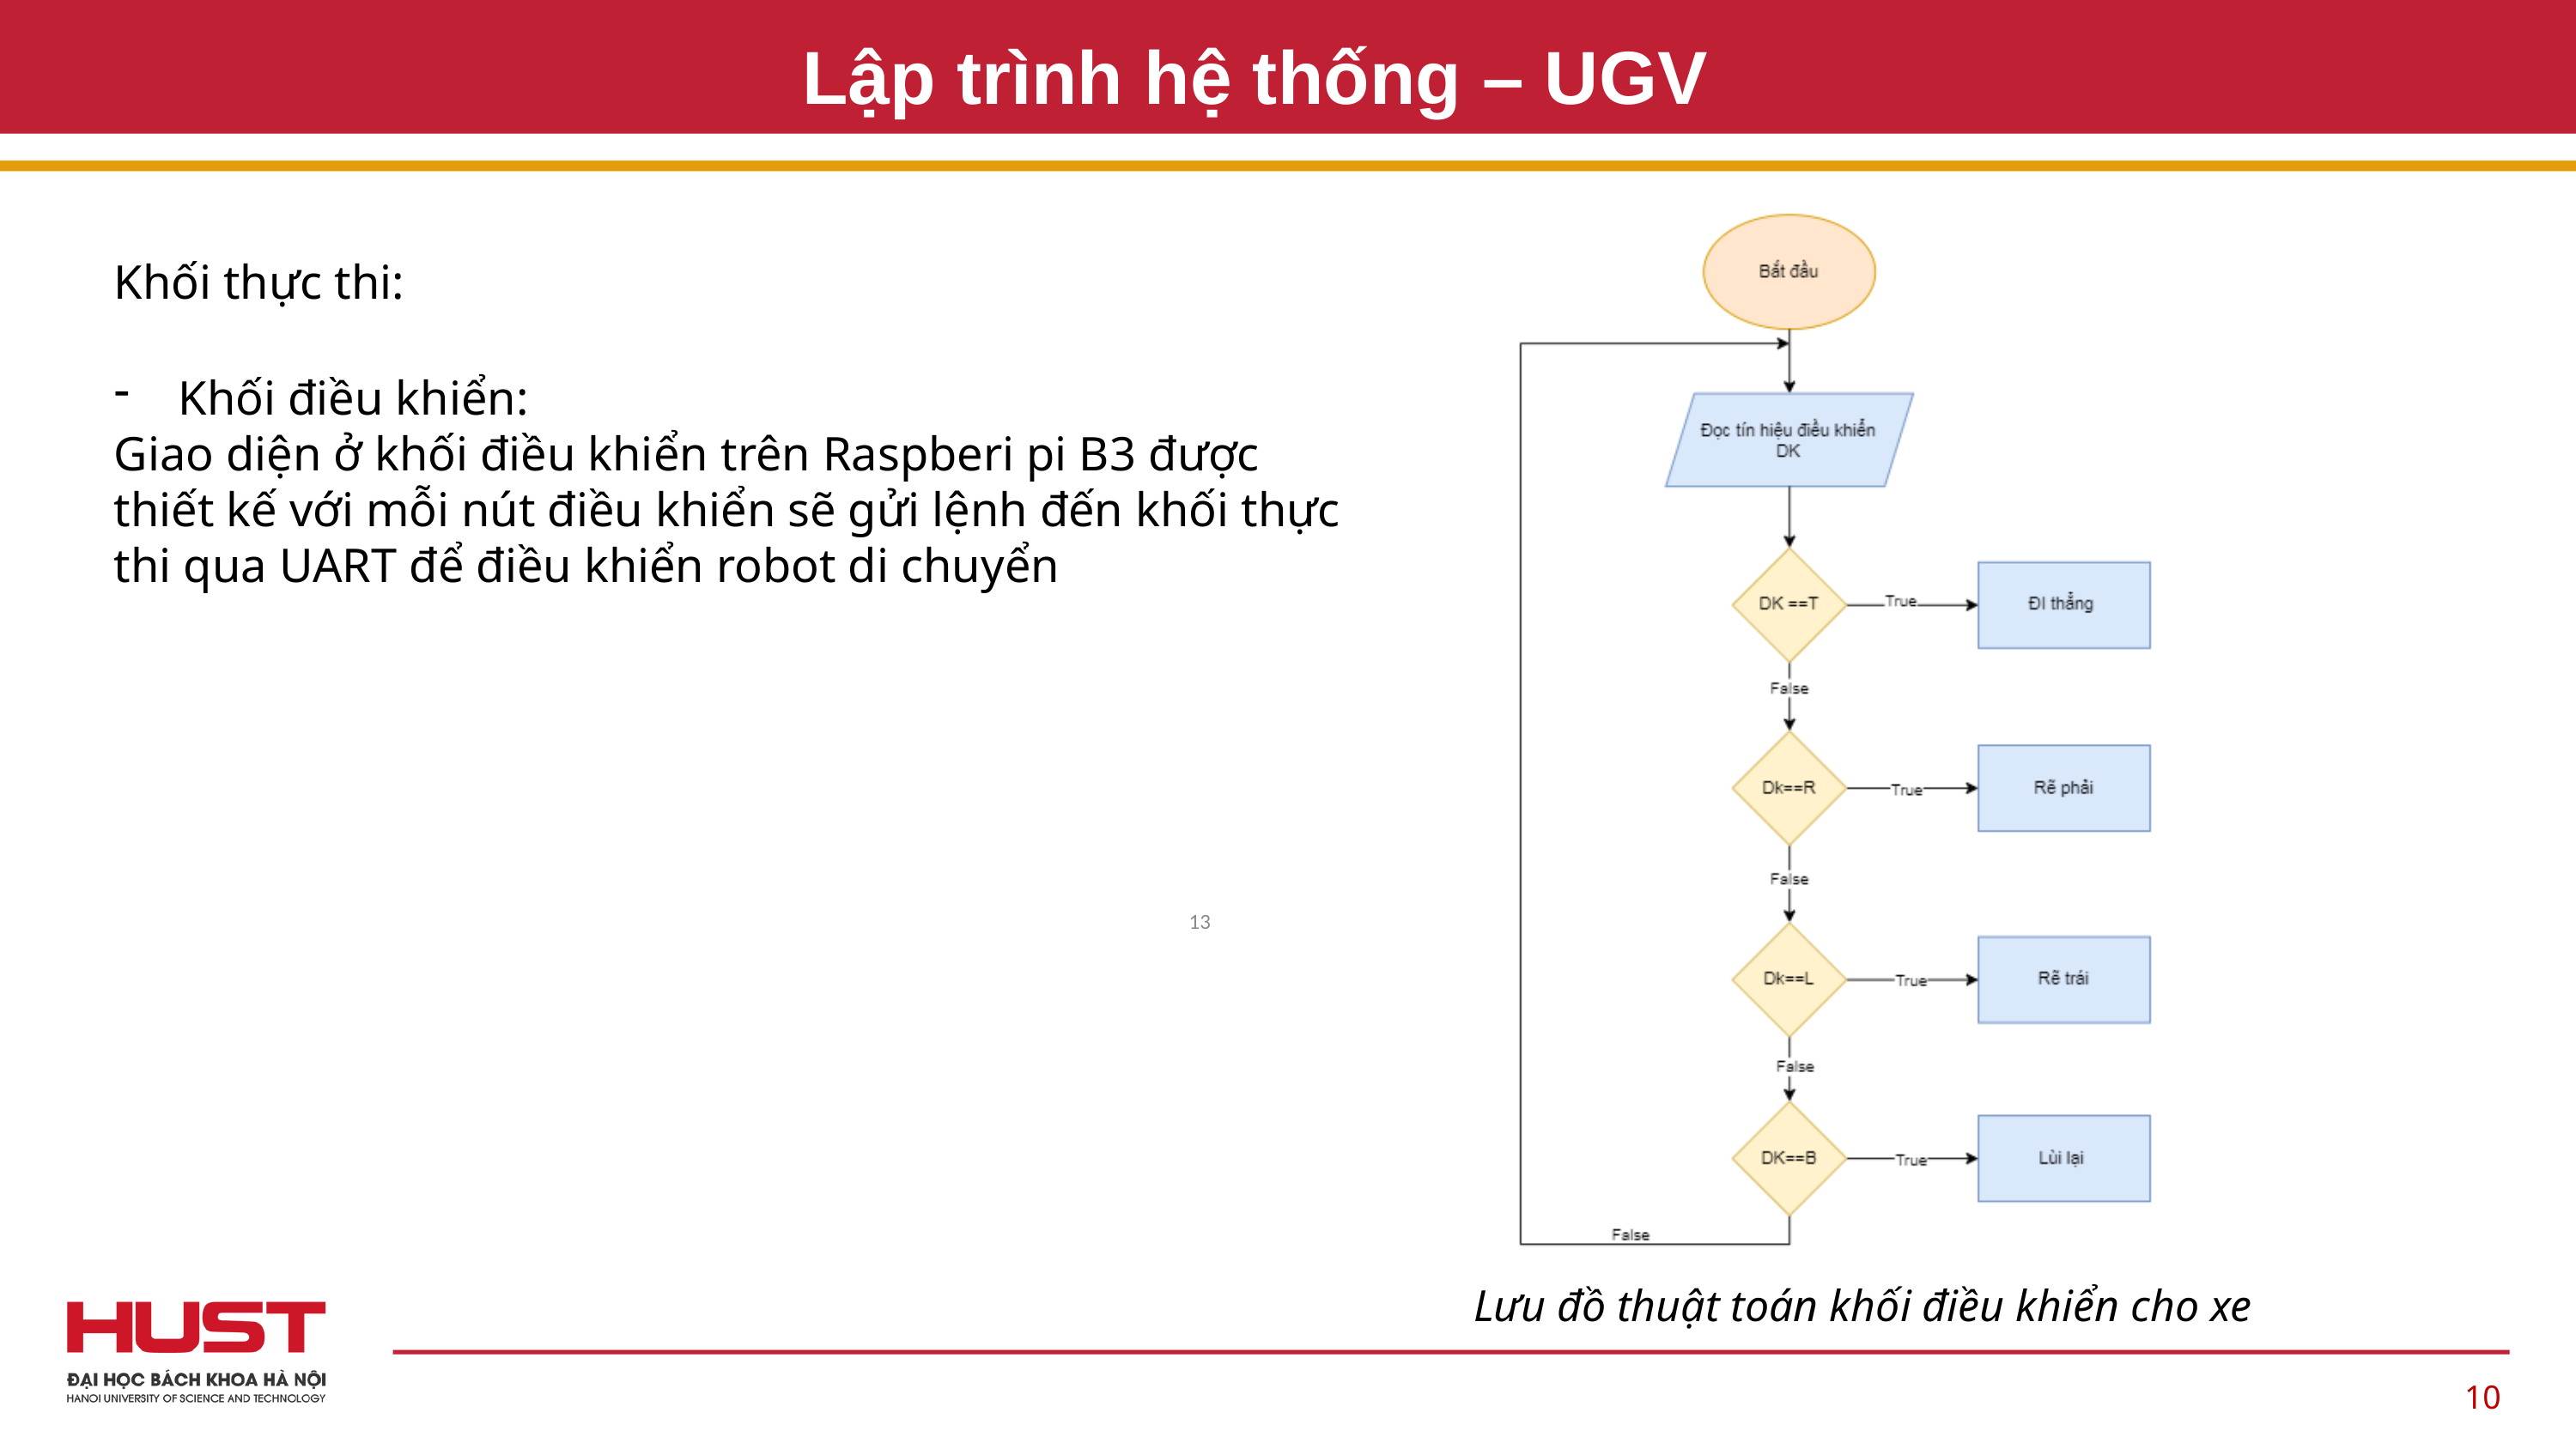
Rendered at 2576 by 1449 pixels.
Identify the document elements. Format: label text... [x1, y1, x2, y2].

text_box Lập trình hệ thống – UGV [62, 37, 2470, 119]
text_box Khối thực thi: [101, 246, 1370, 315]
picture [1471, 209, 2188, 1254]
slide_number 13 [922, 894, 1224, 947]
text_box [0, 0, 2576, 1449]
text_box Lưu đồ thuật toán khối điều khiển cho xe [1351, 1272, 2375, 1337]
text_box Khối điều khiển: Giao diện ở khối điều khiển trên Raspberi pi B3 được thiết kế với mỗi nút điều khiển sẽ gửi lệnh đến khối thực thi qua UART để điều khiển robot di chuyển [101, 361, 1370, 598]
text_box 10 [1947, 1376, 2501, 1416]
